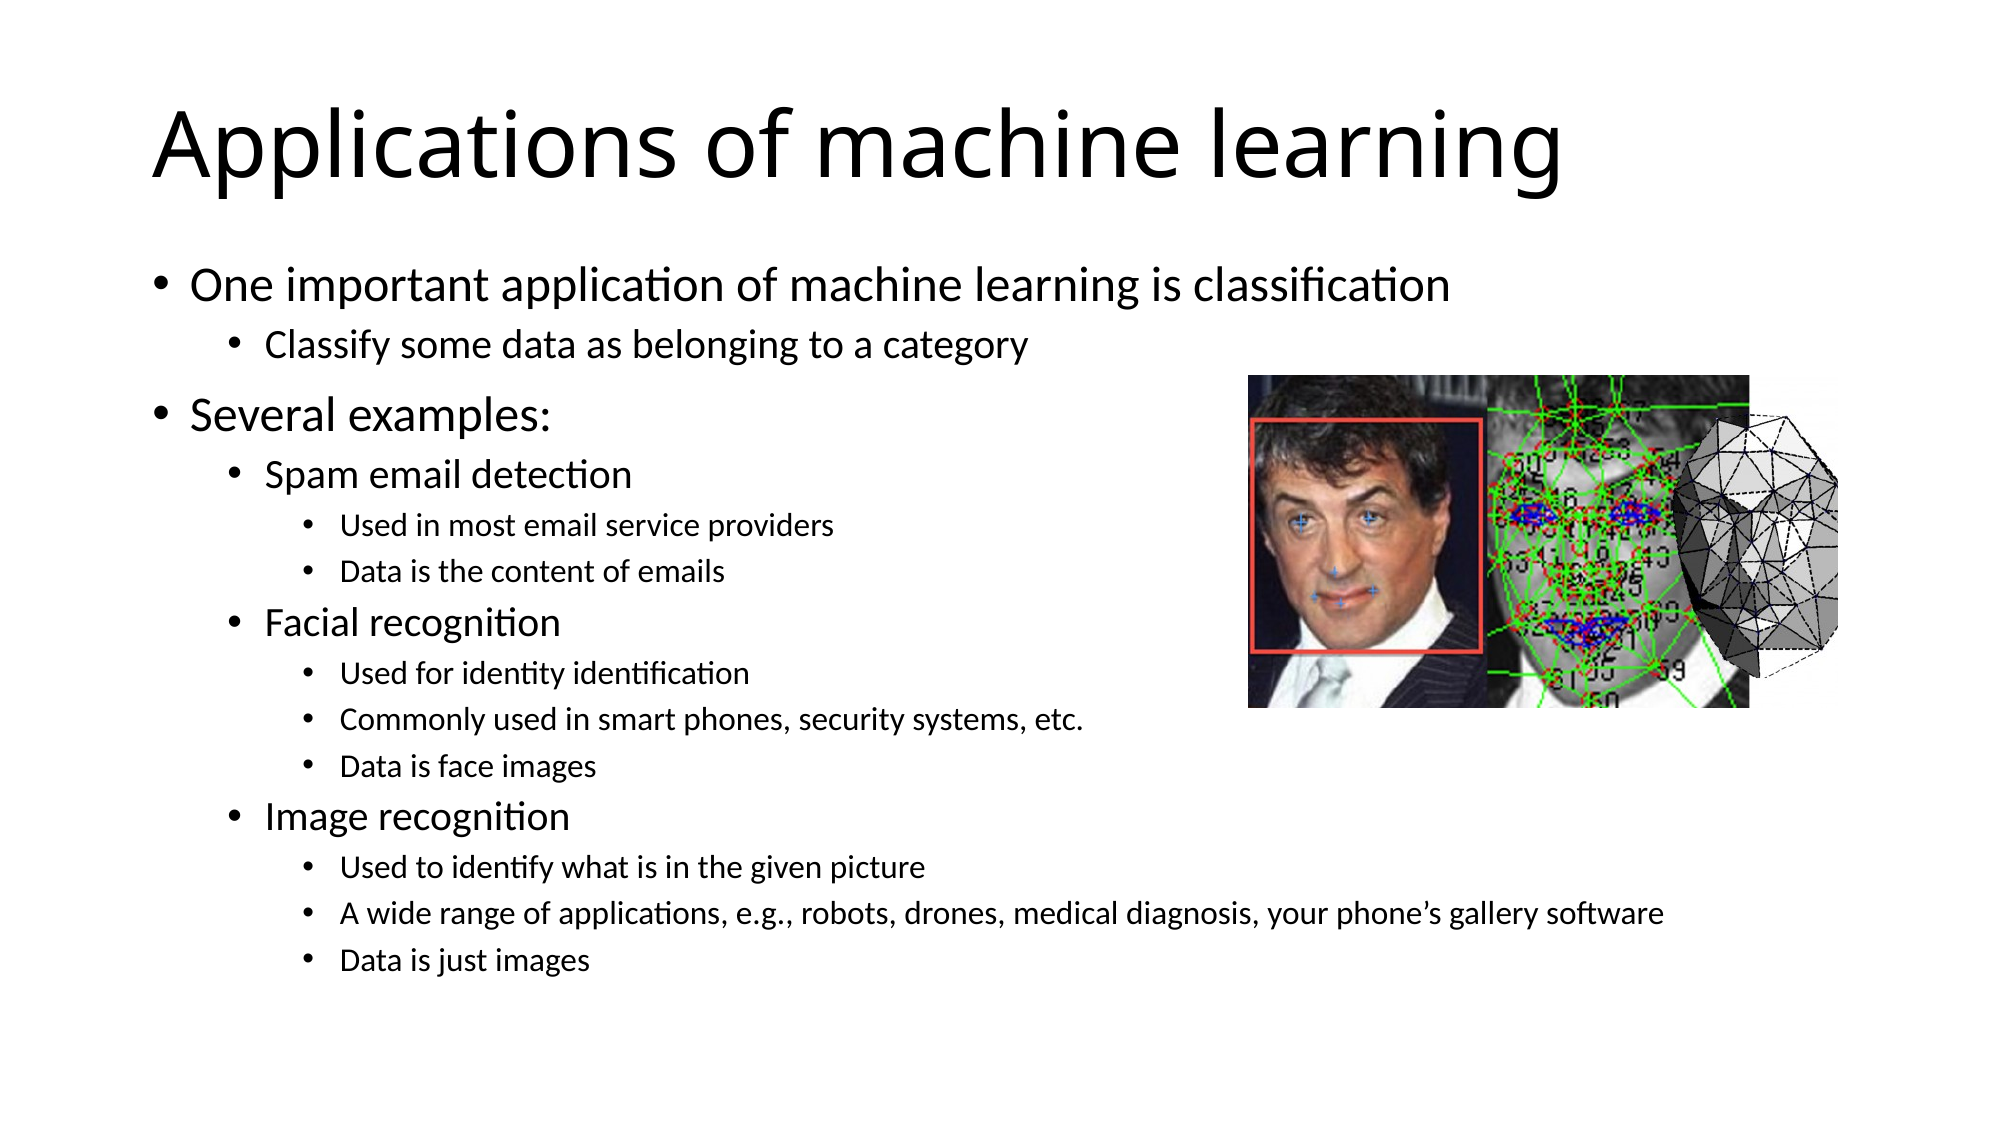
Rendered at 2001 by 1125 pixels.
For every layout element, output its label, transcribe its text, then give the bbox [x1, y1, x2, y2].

title Applications of machine learning [137, 59, 1863, 236]
list One important application of machine learning is classification Classify some data as belonging to a category Several examples: Spam email detection Used in most email service providers Data is the content of emails Facial recognition Used for identity identification Commonly used in smart phones, security systems, etc. Data is face images Image recognition Used to identify what is in the given picture A wide range of applications, e.g., robots, drones, medical diagnosis, your phone’s gallery software Data is just images [137, 250, 1863, 1005]
picture [1248, 375, 1838, 708]
